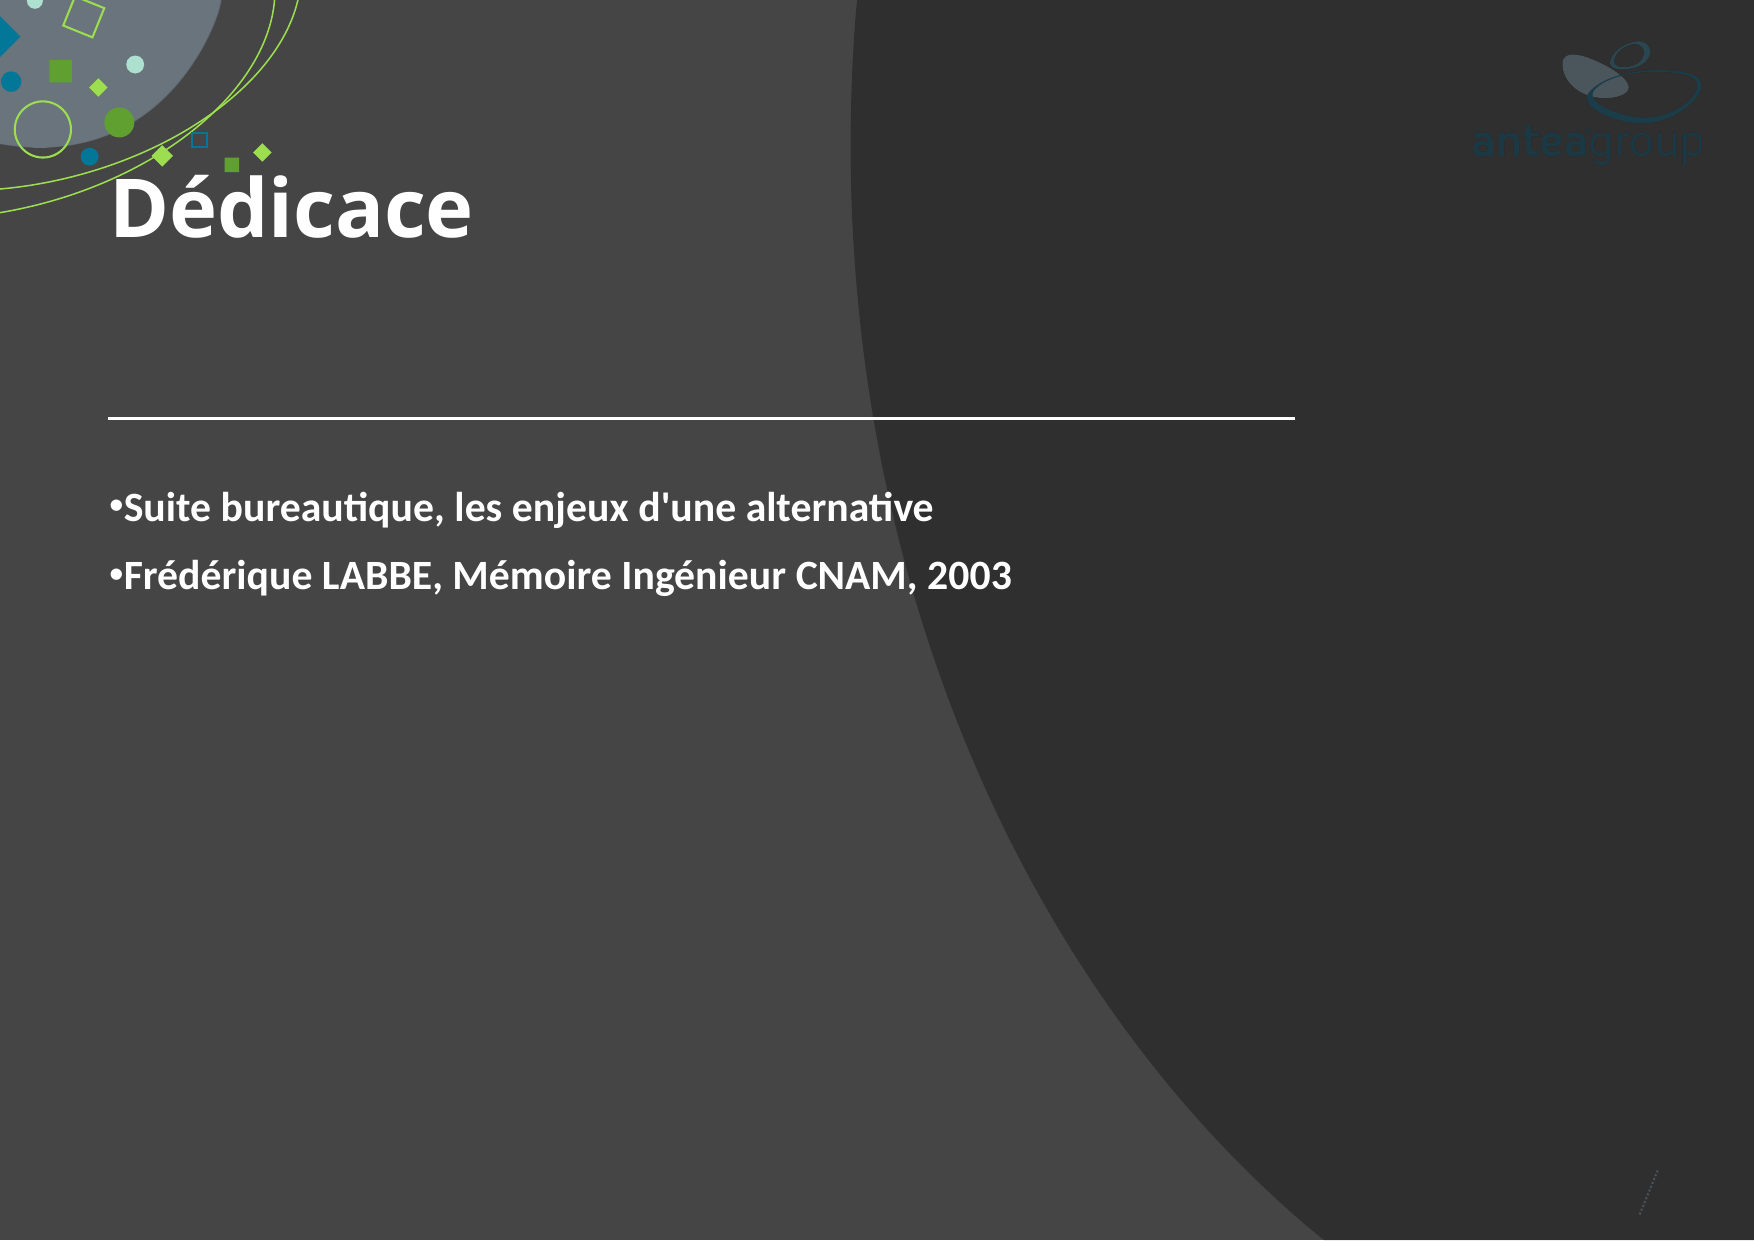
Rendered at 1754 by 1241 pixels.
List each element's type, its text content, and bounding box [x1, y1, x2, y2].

title Dédicace [94, 66, 1391, 360]
list Suite bureautique, les enjeux d'une alternative Frédérique LABBE, Mémoire Ingénieur CNAM, 2003 [94, 478, 1391, 1080]
text_box [851, 0, 1754, 1241]
